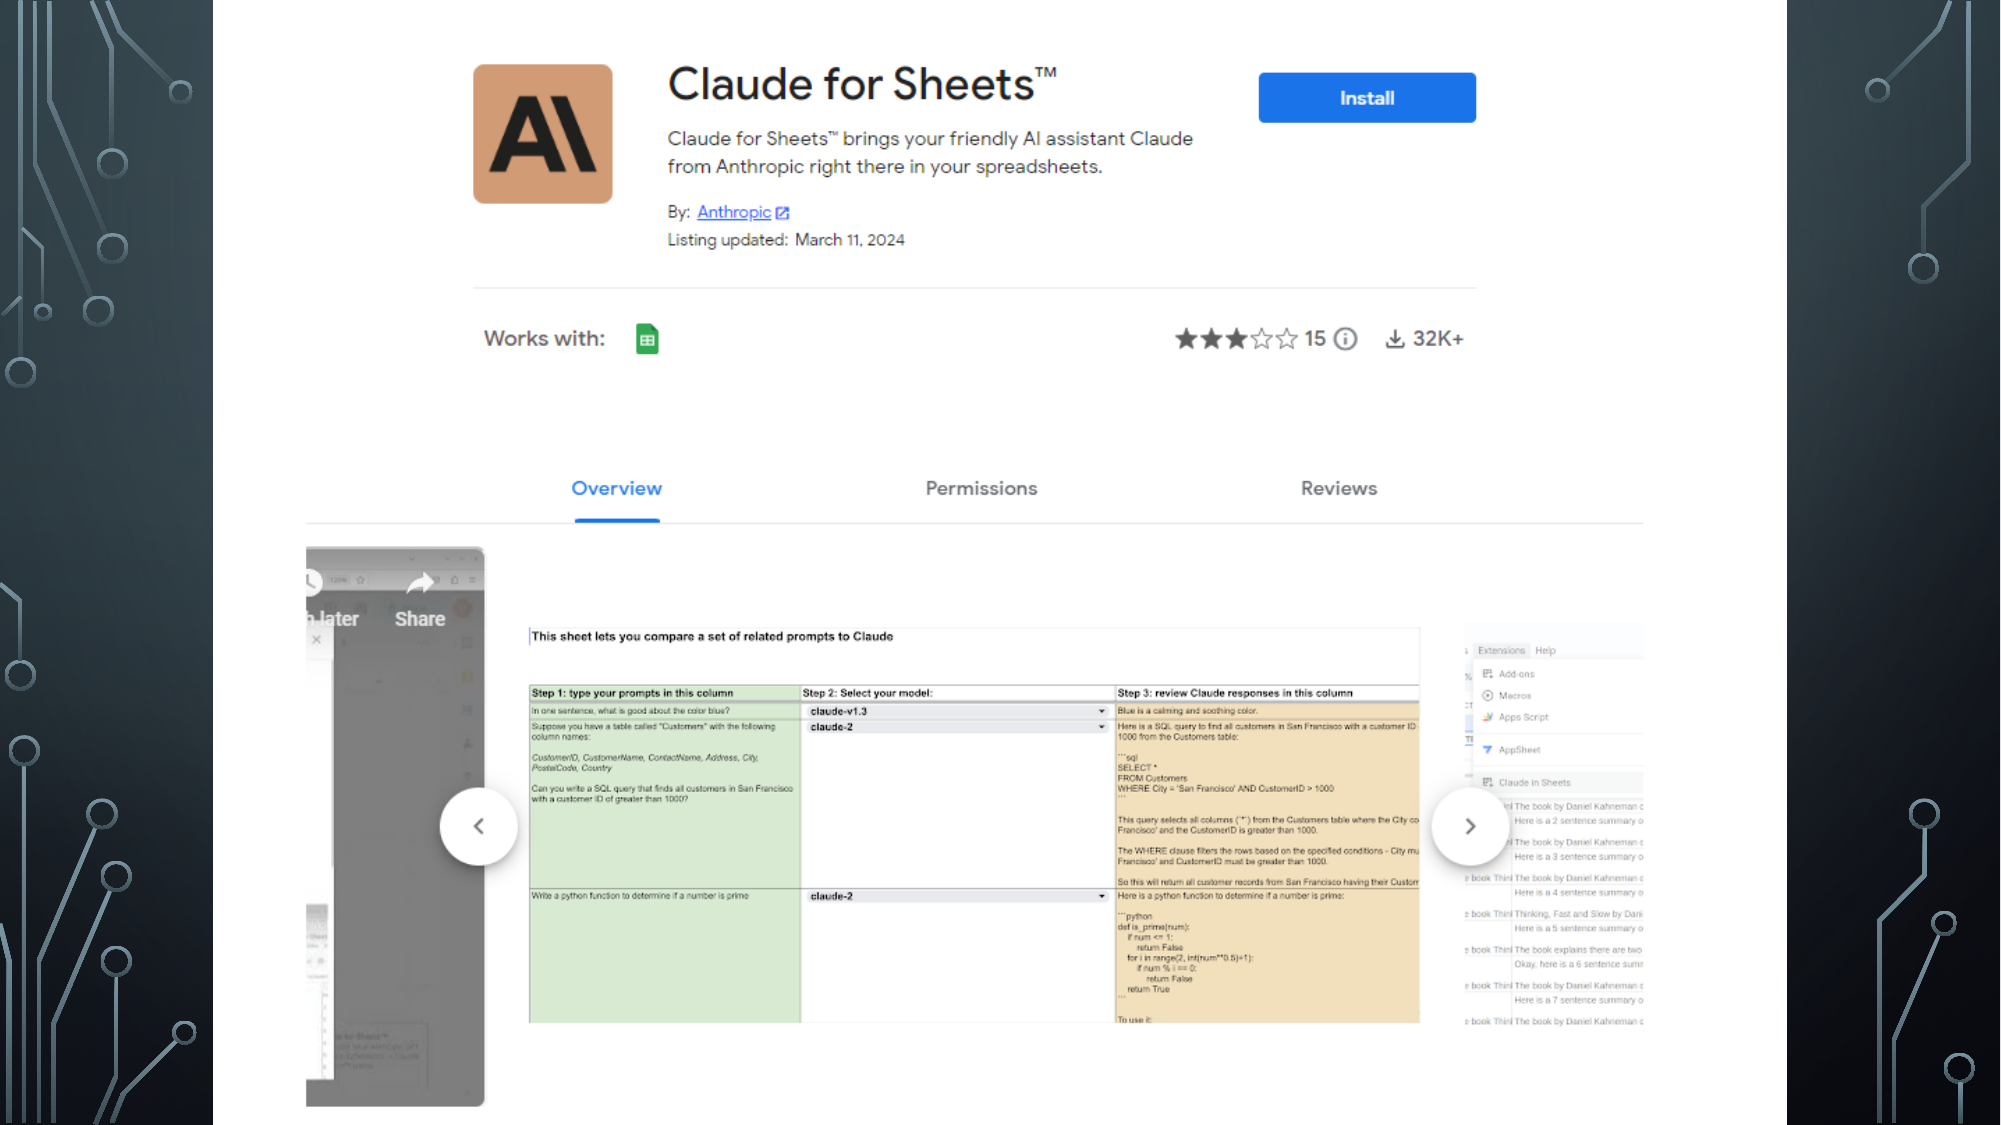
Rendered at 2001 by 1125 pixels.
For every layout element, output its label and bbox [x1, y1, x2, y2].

picture [212, 0, 1787, 1125]
